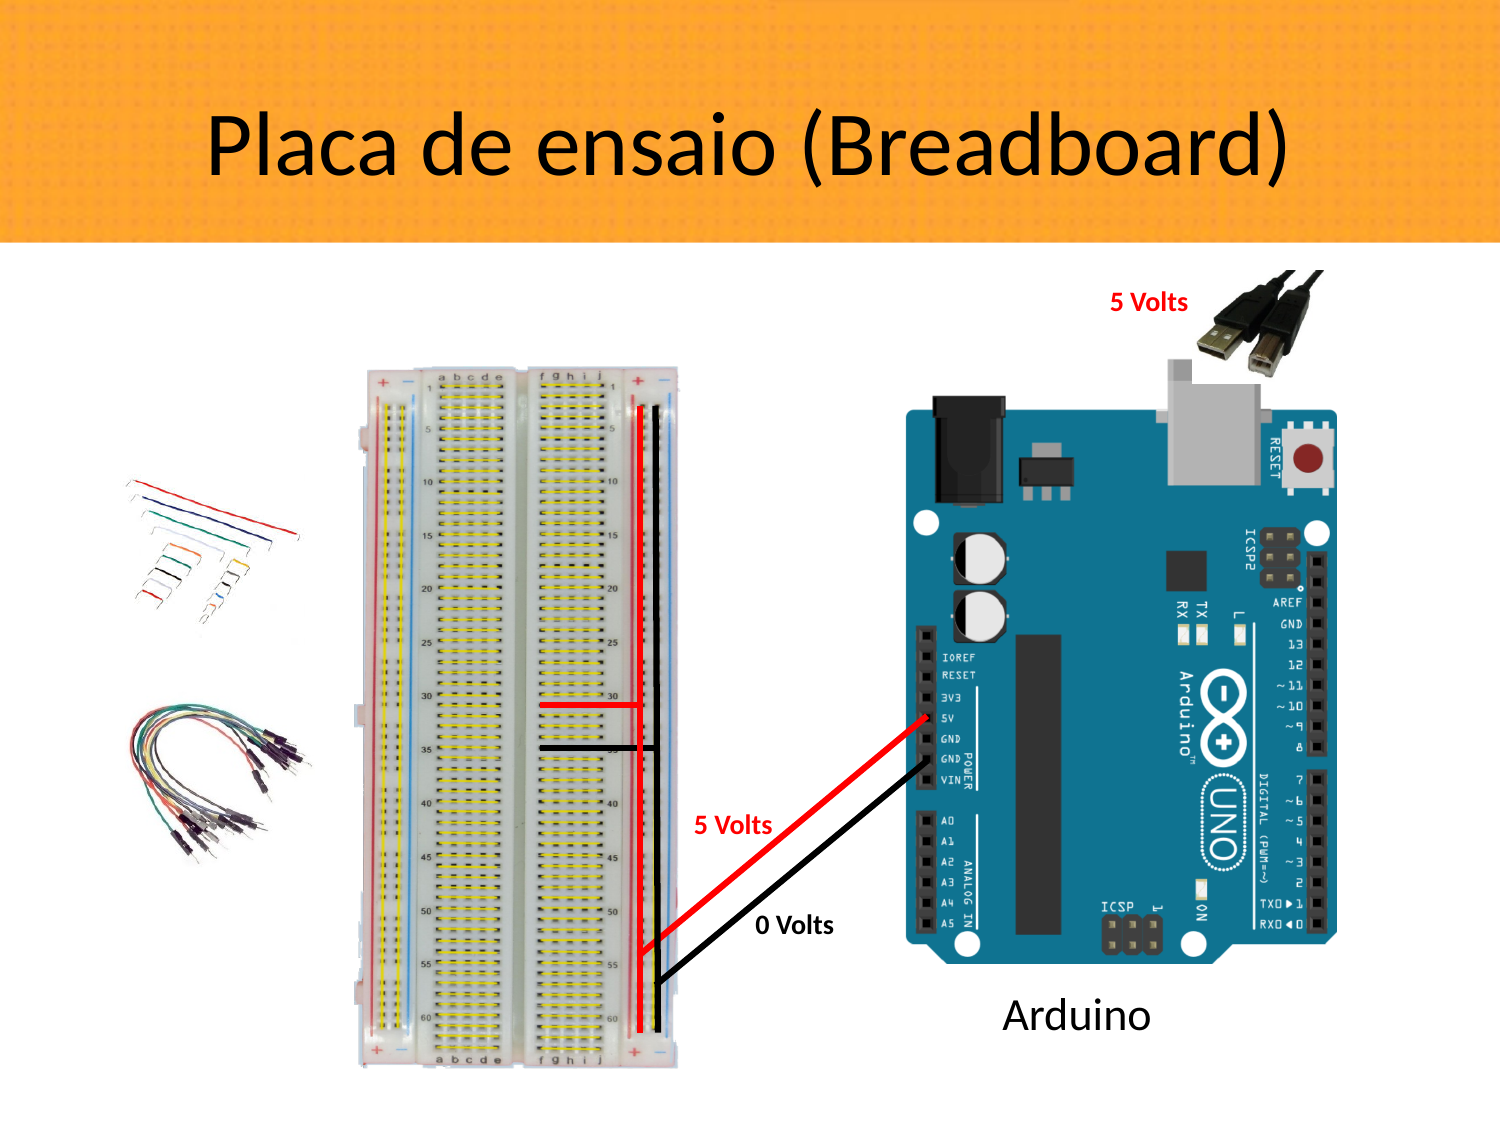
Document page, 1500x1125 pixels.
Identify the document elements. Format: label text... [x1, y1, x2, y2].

picture [0, 0, 1500, 1125]
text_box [663, 715, 928, 760]
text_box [645, 758, 650, 955]
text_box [655, 405, 659, 1033]
text_box 5 Volts [1094, 275, 1186, 324]
title Placa de ensaio (Breadboard) [75, 45, 1425, 233]
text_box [645, 715, 650, 746]
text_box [663, 760, 928, 986]
text_box Arduino [990, 985, 1275, 1047]
